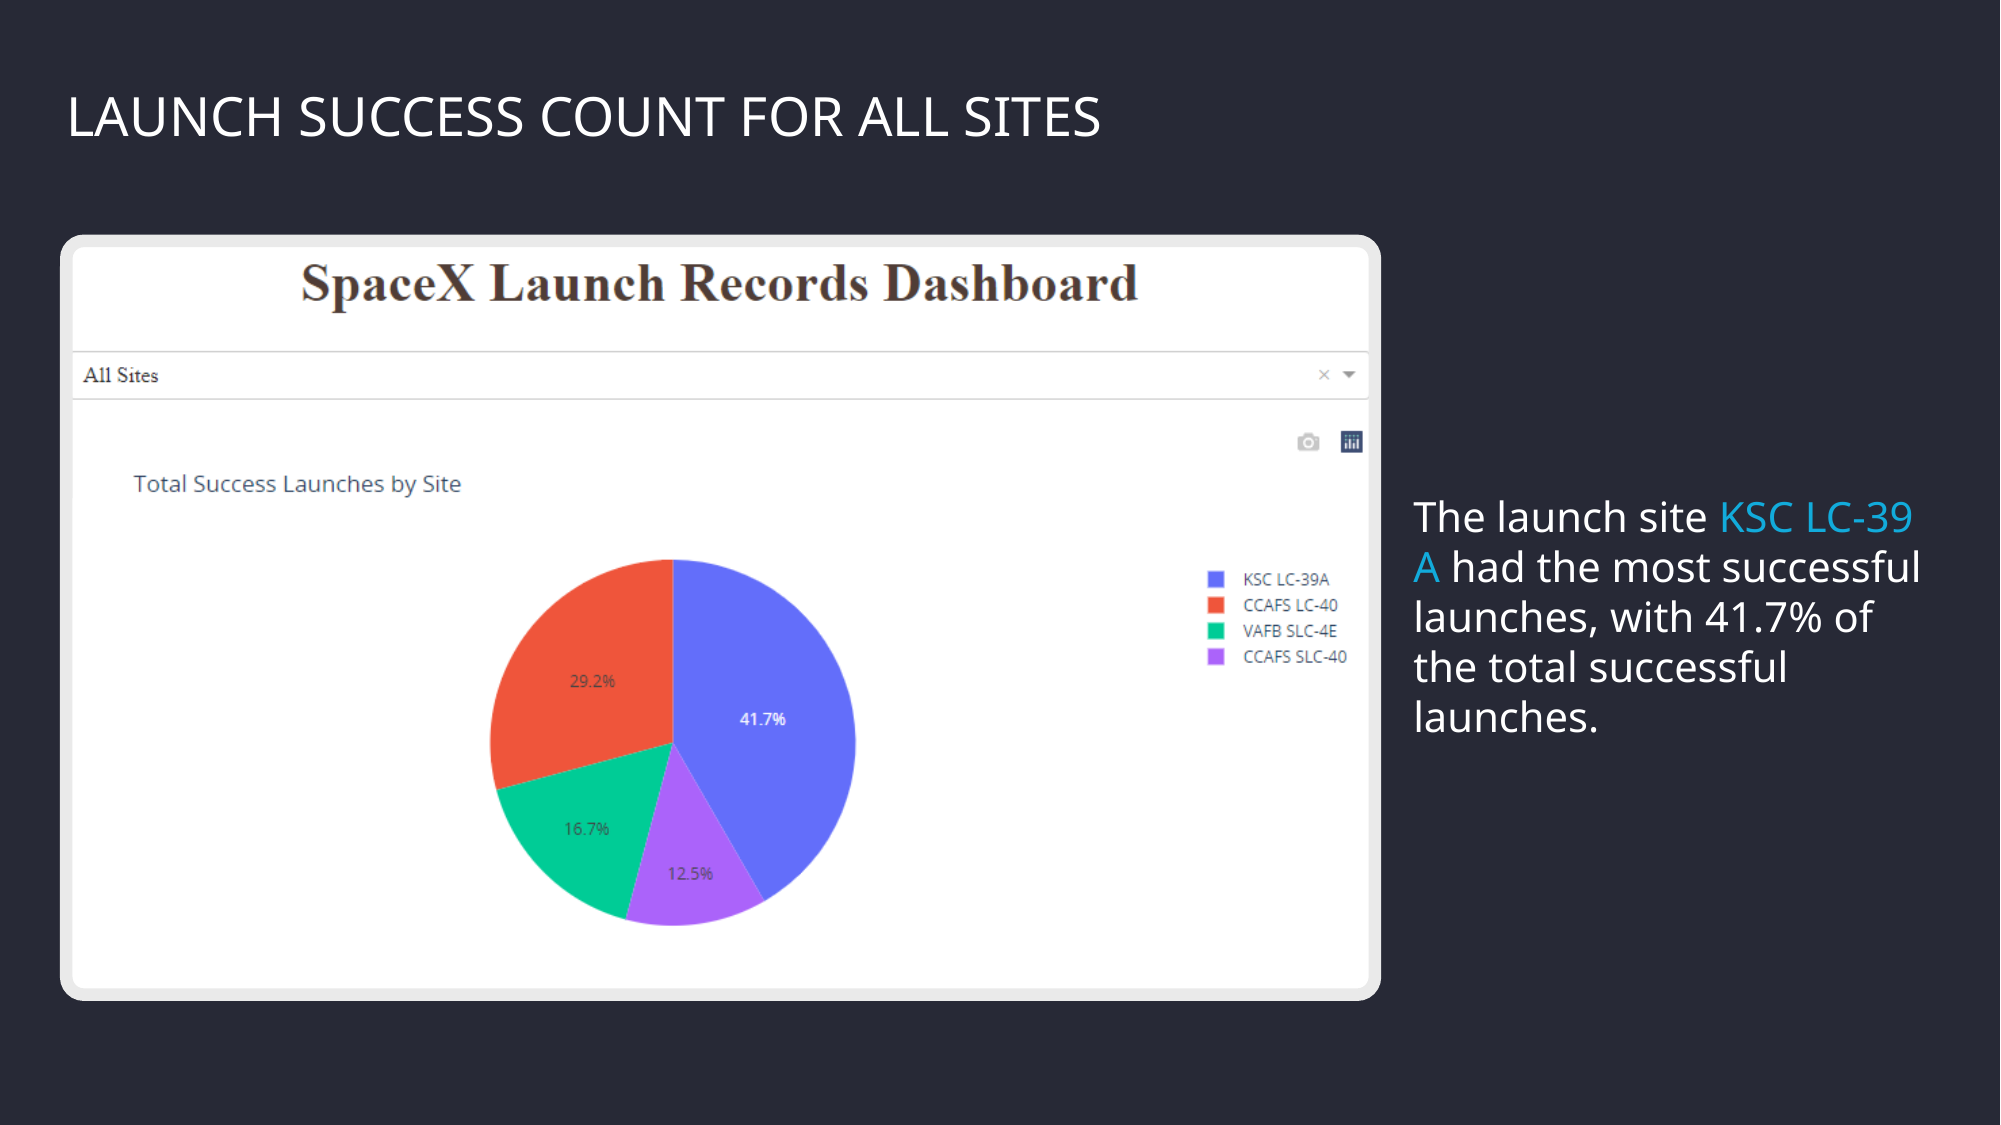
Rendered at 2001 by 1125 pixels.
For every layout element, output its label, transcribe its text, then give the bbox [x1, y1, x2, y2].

list The launch site KSC LC-39 A had the most successful launches, with 41.7% of the total successful launches. [1413, 237, 1938, 995]
picture [66, 240, 1375, 995]
title launch success count for all sites [66, 30, 1863, 149]
